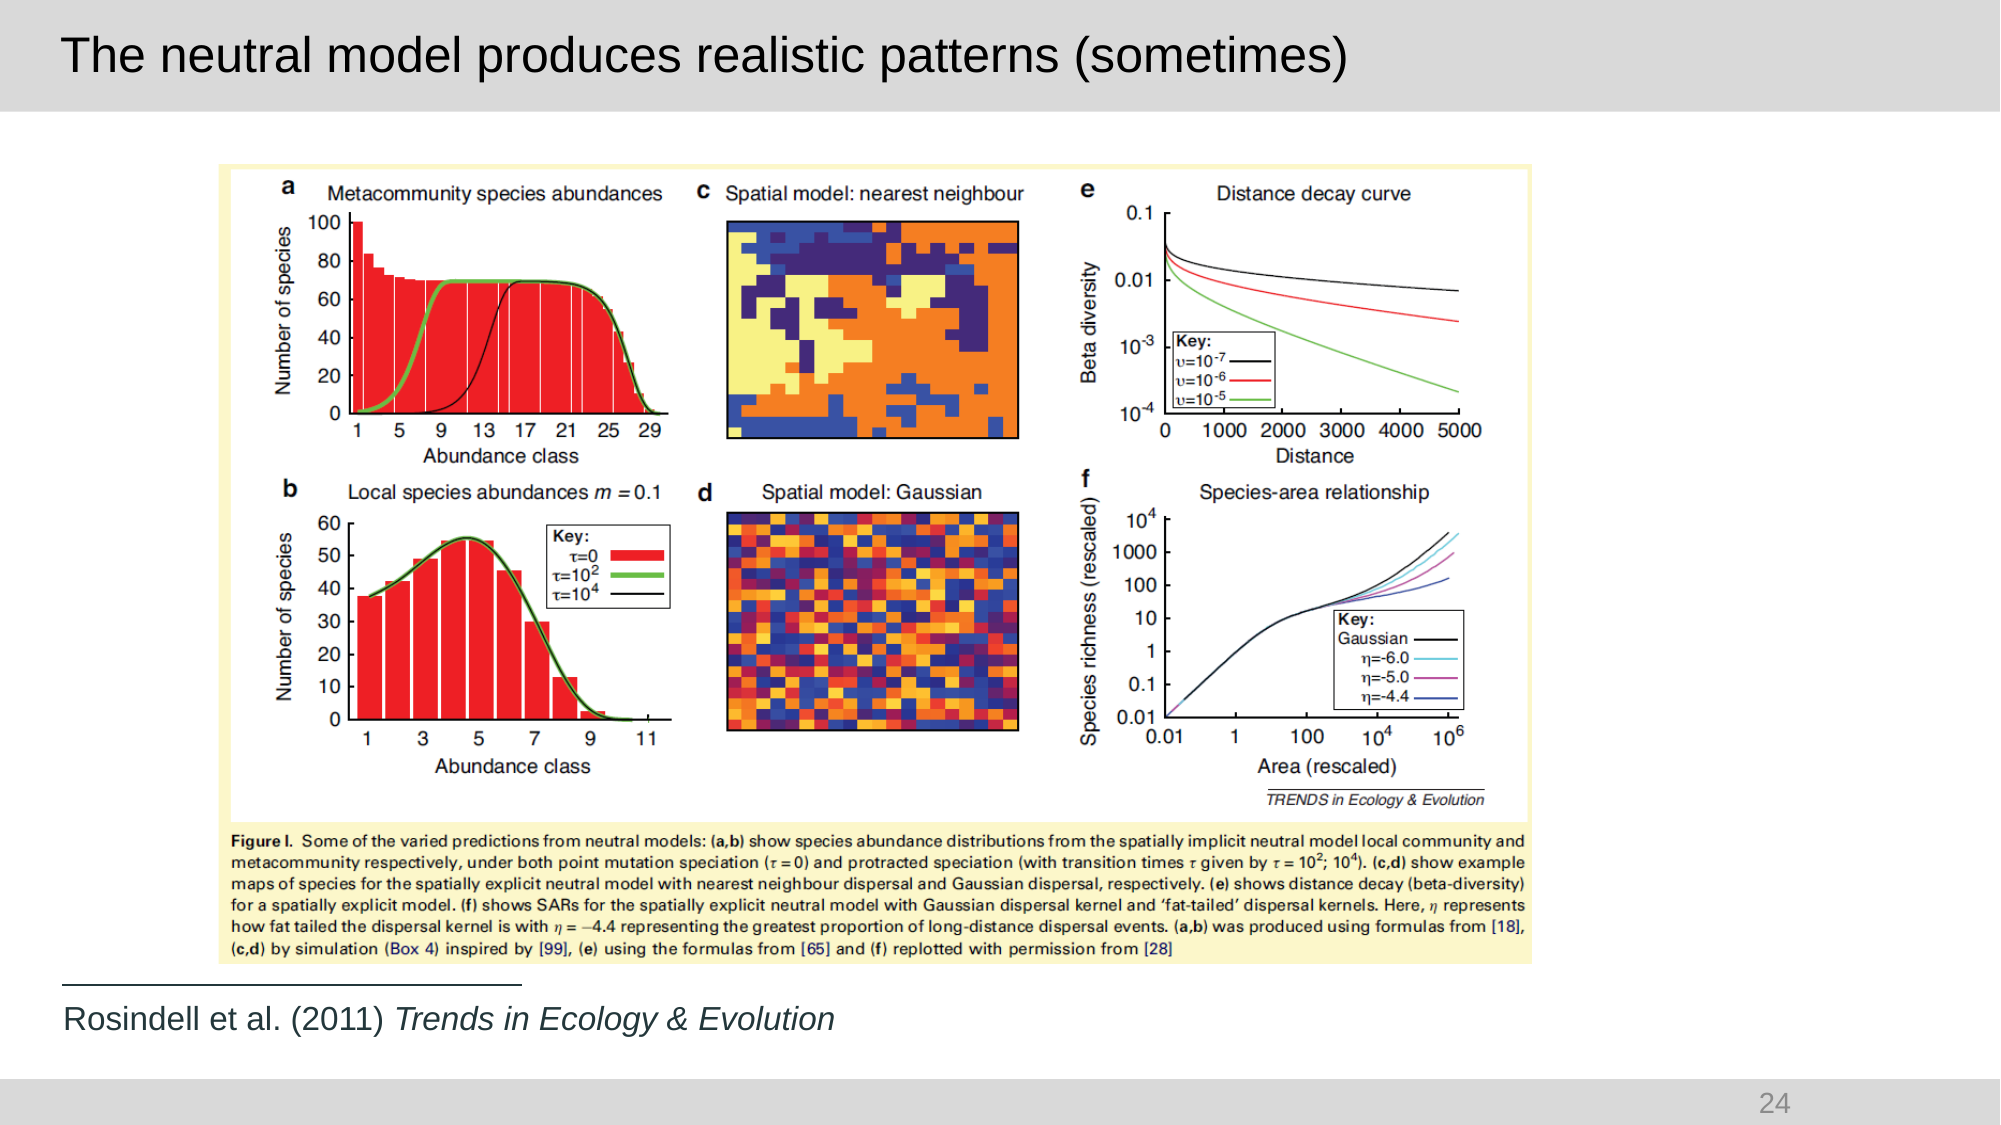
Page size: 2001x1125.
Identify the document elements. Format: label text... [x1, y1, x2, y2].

picture [218, 164, 1532, 964]
footer [0, 1079, 1550, 1125]
title The neutral model produces realistic patterns (sometimes) [0, 0, 2000, 112]
slide_number 24 [1550, 1079, 2000, 1125]
text_box Rosindell et al. (2011) Trends in Ecology & Evolution [48, 989, 1438, 1045]
